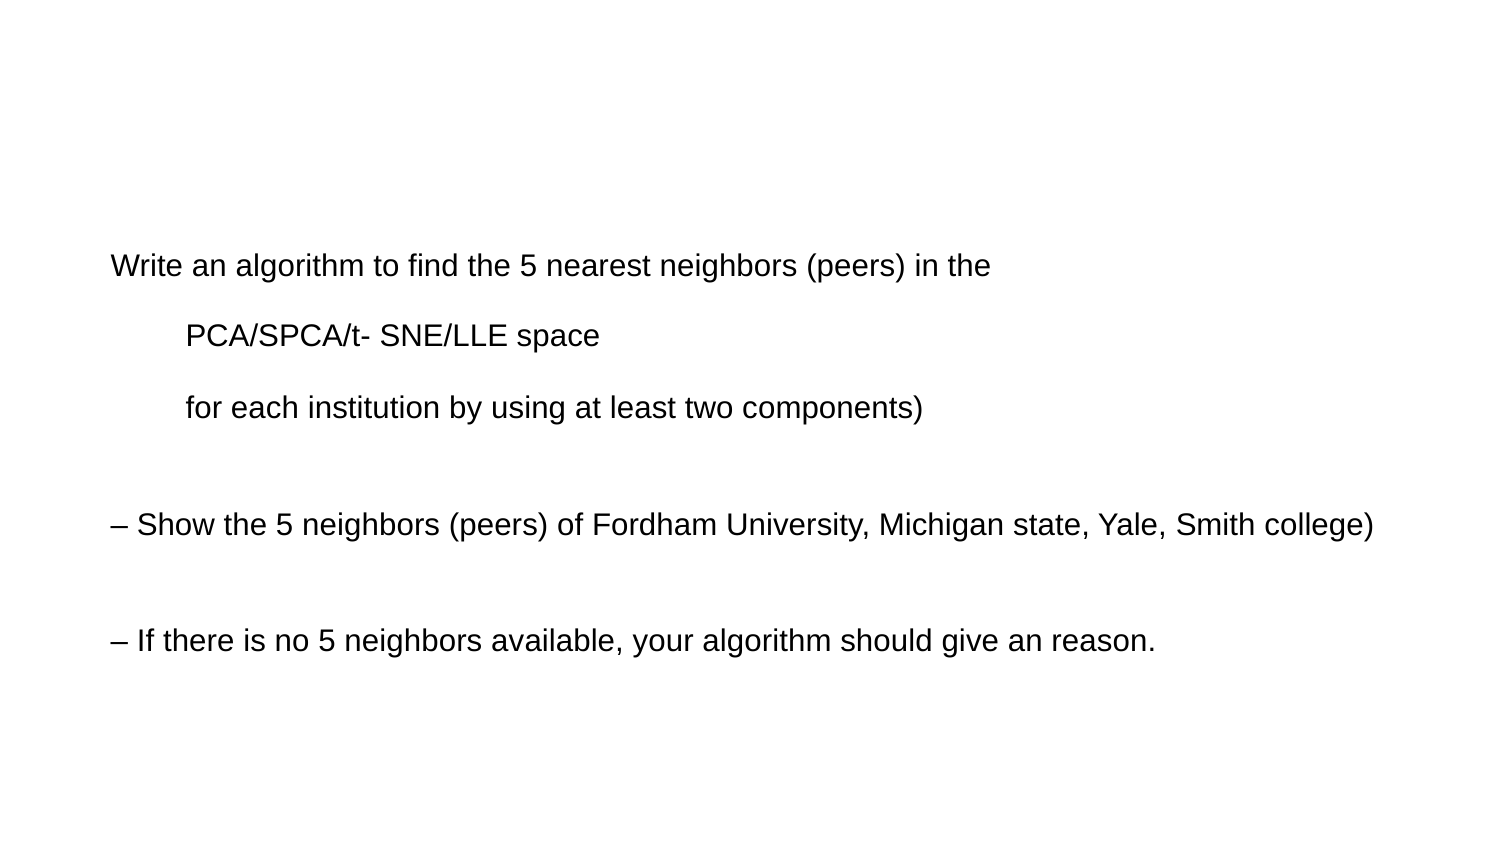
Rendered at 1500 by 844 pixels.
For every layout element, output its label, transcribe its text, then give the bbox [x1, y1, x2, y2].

text_box Write an algorithm to find the 5 nearest neighbors (peers) in the PCA/SPCA/t- SNE/LLE space for each institution by using at least two components) – Show the 5 neighbors (peers) of Fordham University, Michigan state, Yale, Smith college) – If there is no 5 neighbors available, your algorithm should give an reason. [95, 110, 1427, 710]
